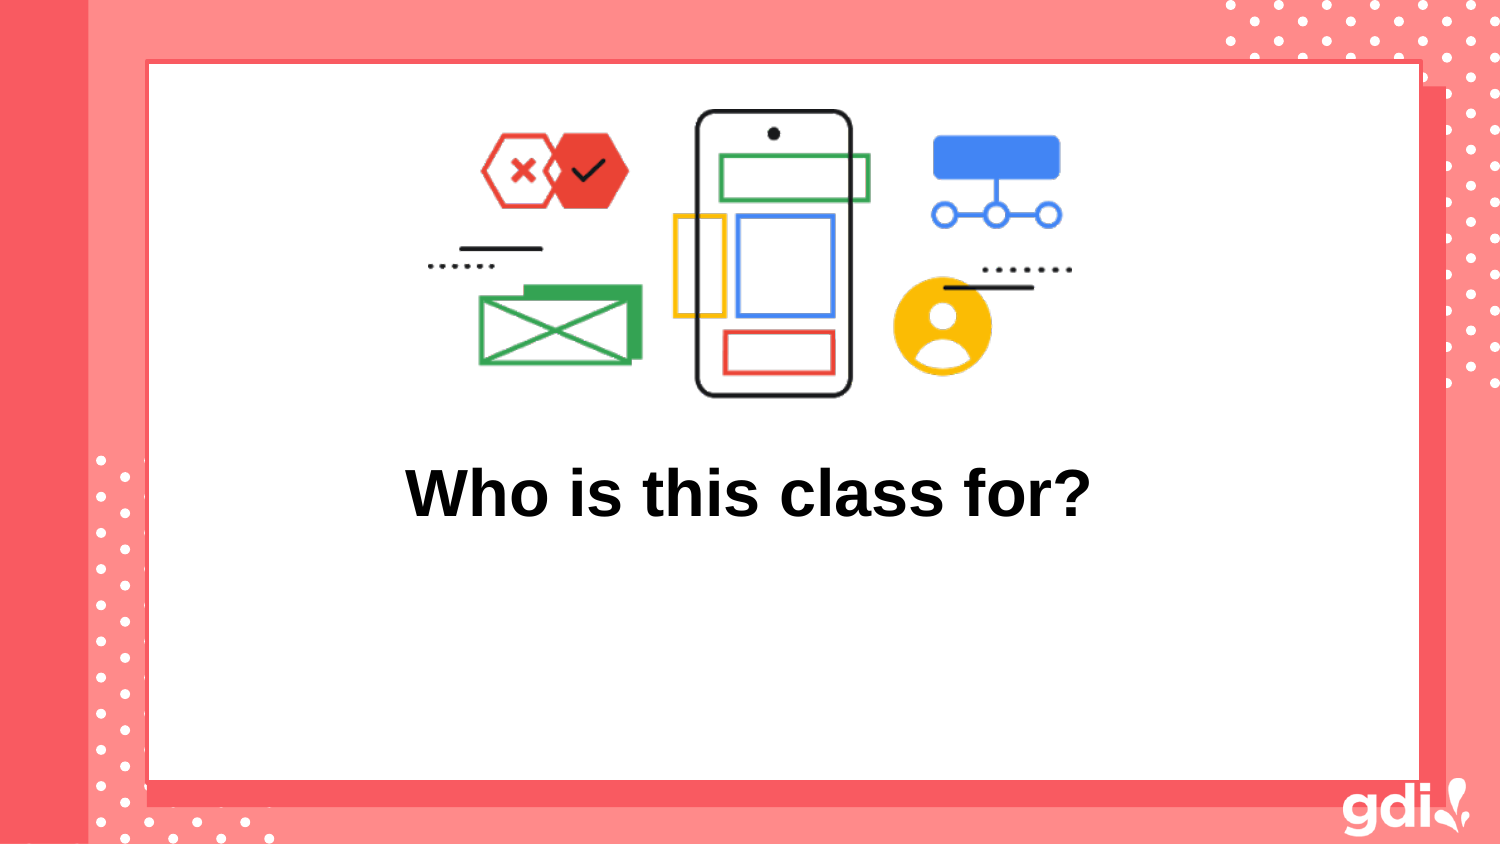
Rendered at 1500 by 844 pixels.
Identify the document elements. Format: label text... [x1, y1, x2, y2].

text_box Who is this class for? [304, 448, 1196, 532]
picture [428, 109, 1072, 399]
picture [1342, 777, 1471, 838]
